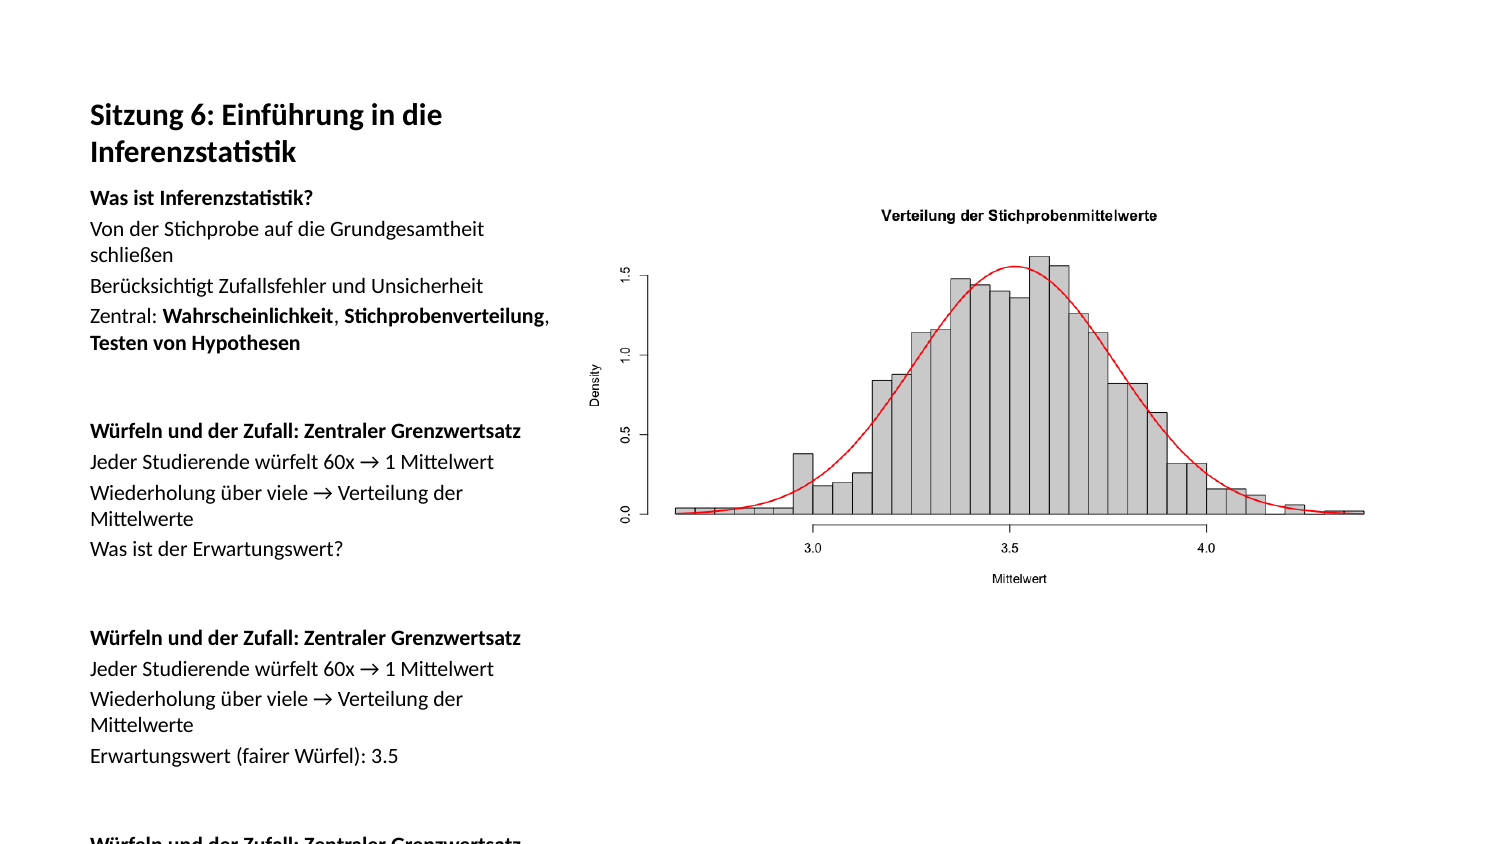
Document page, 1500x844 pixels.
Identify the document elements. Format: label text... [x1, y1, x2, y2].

picture [585, 183, 1424, 603]
list Was ist Inferenzstatistik? Von der Stichprobe auf die Grundgesamtheit schließen Berücksichtigt Zufallsfehler und Unsicherheit Zentral: Wahrscheinlichkeit, Stichprobenverteilung, Testen von Hypothesen Würfeln und der Zufall: Zentraler Grenzwertsatz Jeder Studierende würfelt 60x → 1 Mittelwert Wiederholung über viele → Verteilung der Mittelwerte Was ist der Erwartungswert? Würfeln und der Zufall: Zentraler Grenzwertsatz Jeder Studierende würfelt 60x → 1 Mittelwert Wiederholung über viele → Verteilung der Mittelwerte Erwartungswert (fairer Würfel): 3.5 Würfeln und der Zufall: Zentraler Grenzwertsatz [75, 176, 569, 754]
title Sitzung 6: Einführung in die Inferenzstatistik [75, 33, 569, 176]
